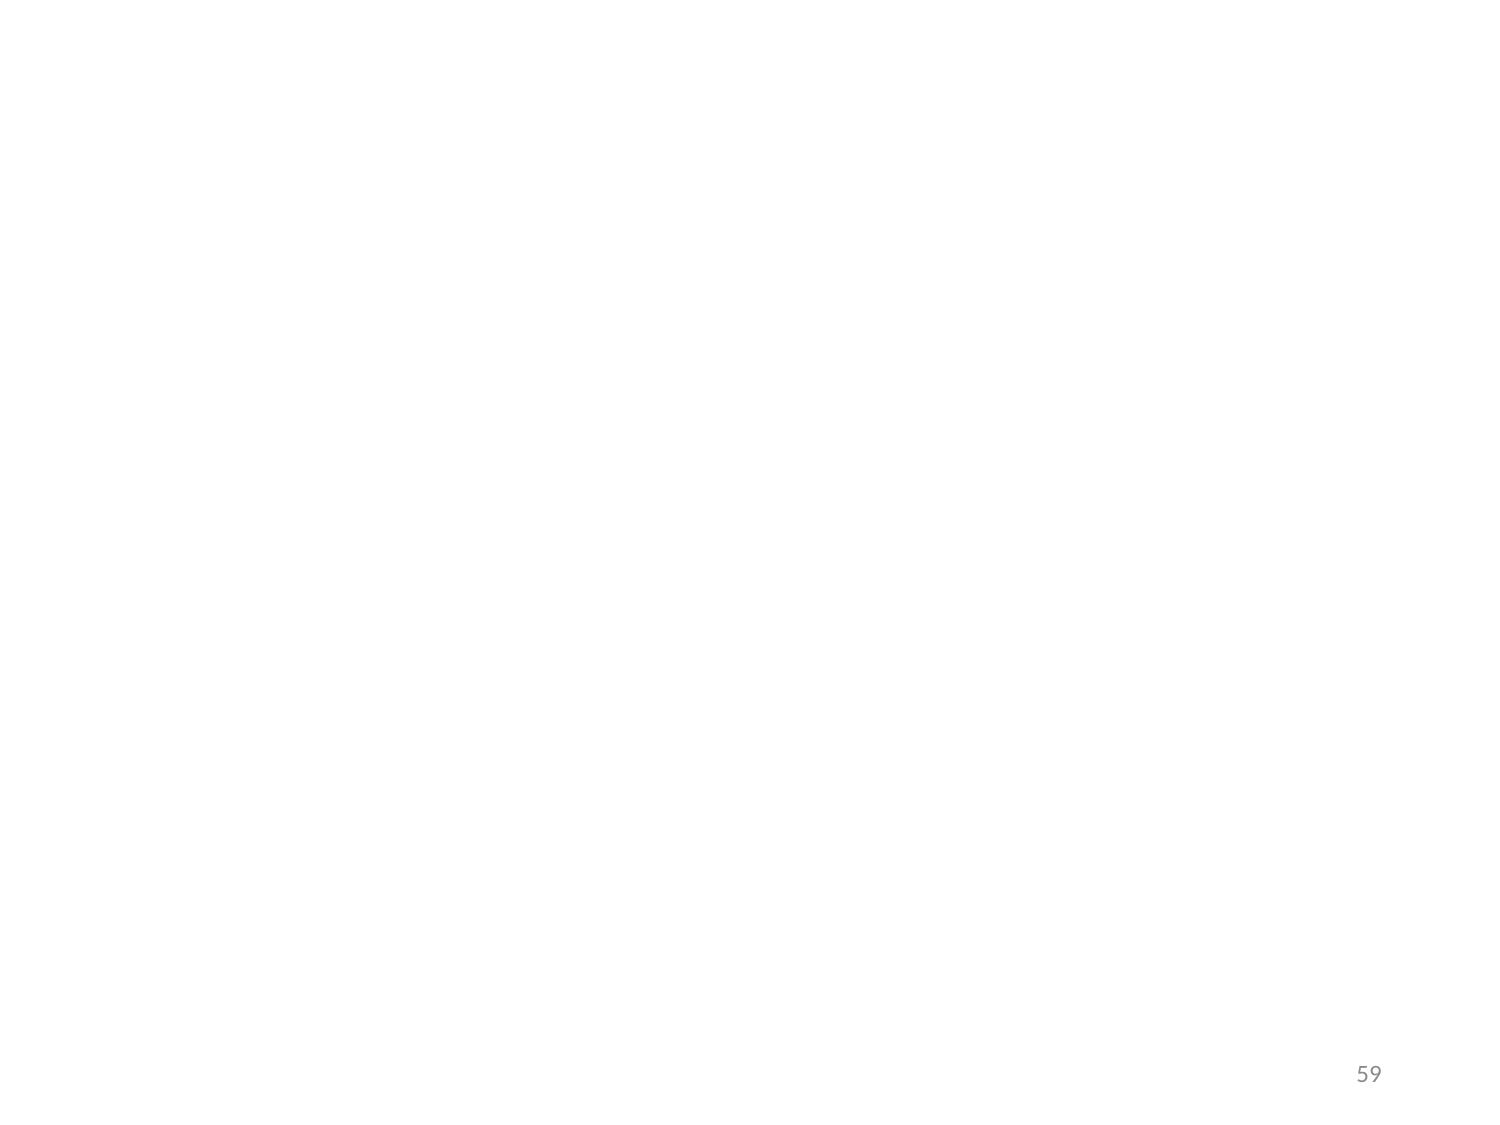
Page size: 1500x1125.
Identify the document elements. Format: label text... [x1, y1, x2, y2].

slide_number 59 [1059, 1042, 1397, 1103]
